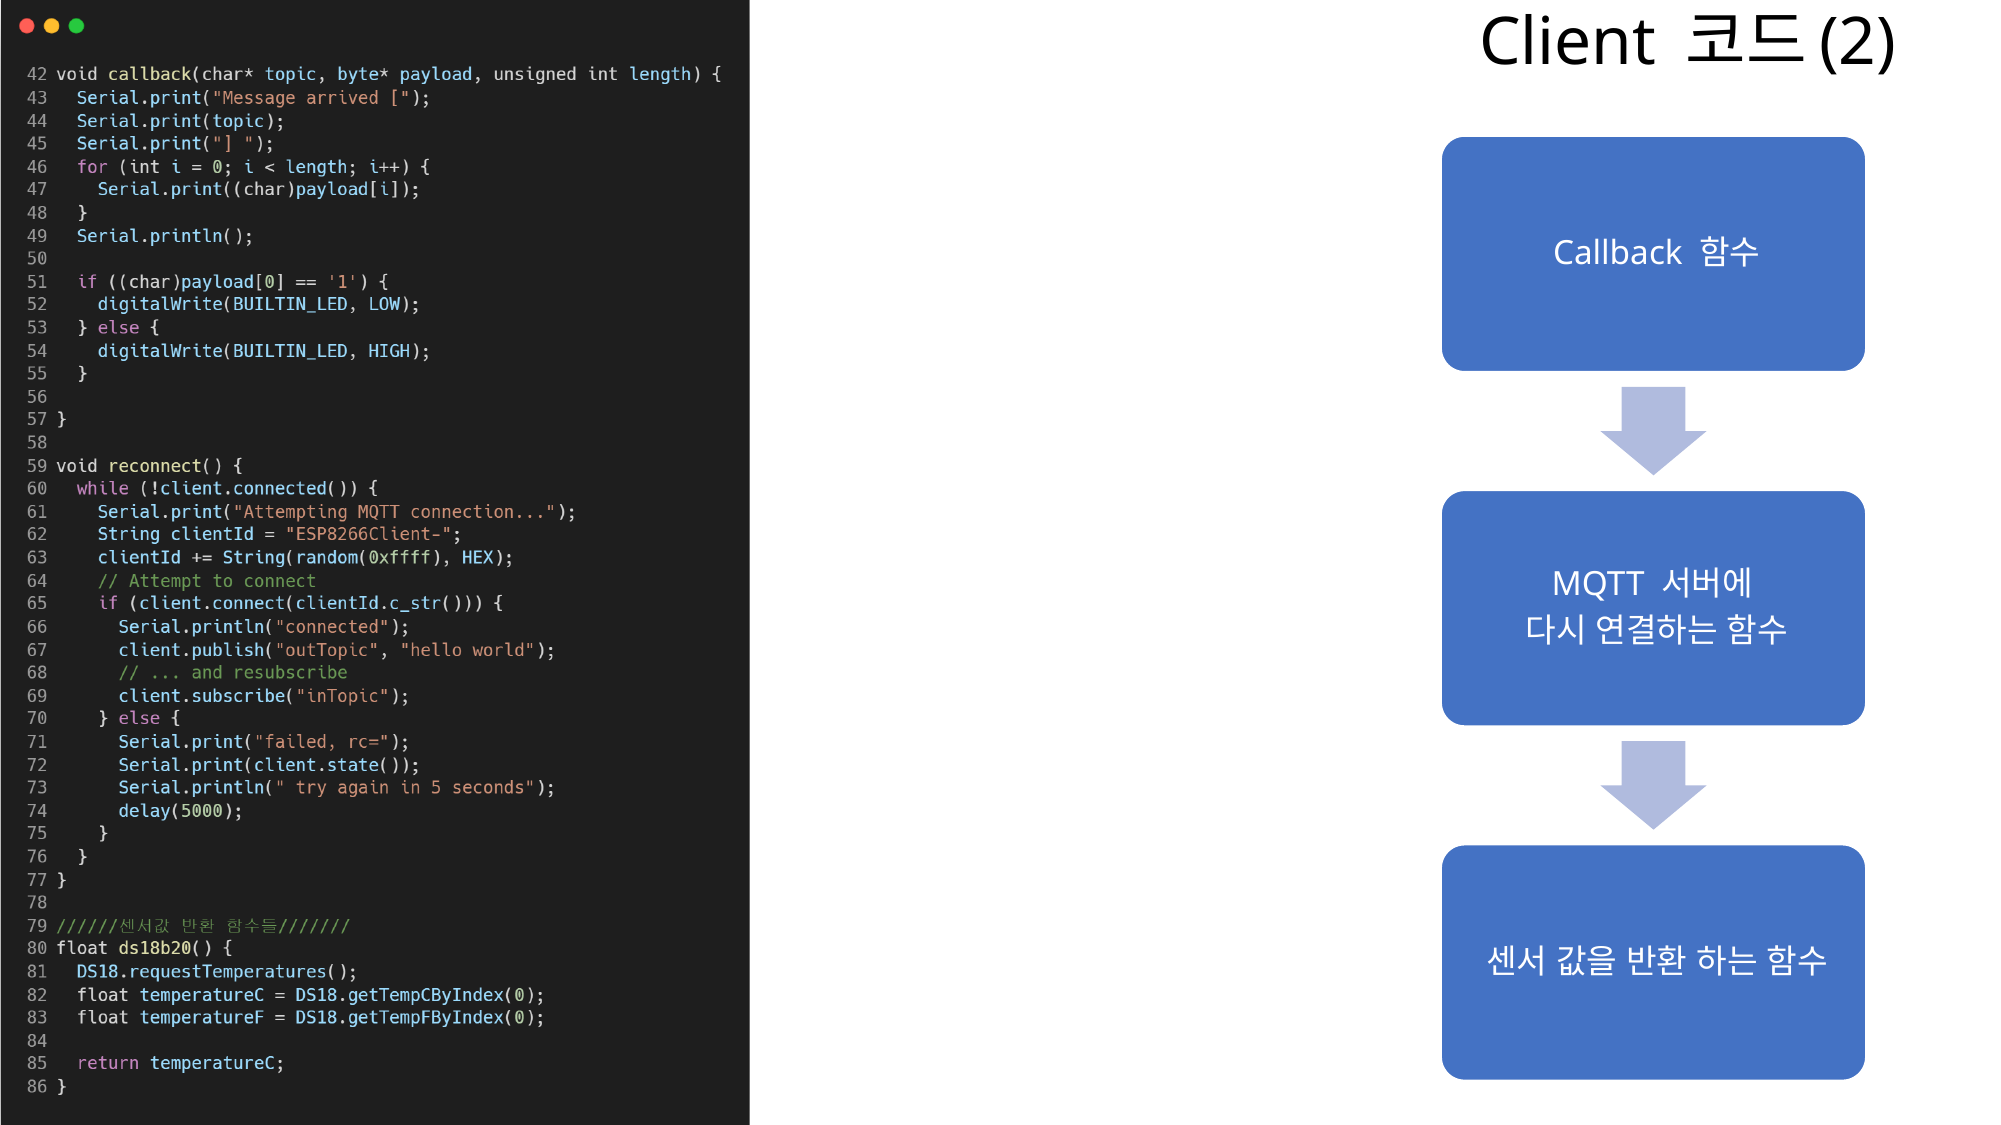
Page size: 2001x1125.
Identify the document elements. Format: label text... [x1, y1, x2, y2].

picture [0, 0, 750, 1125]
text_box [1358, 135, 1949, 1081]
title Client 코드(2) [1464, 0, 2000, 130]
